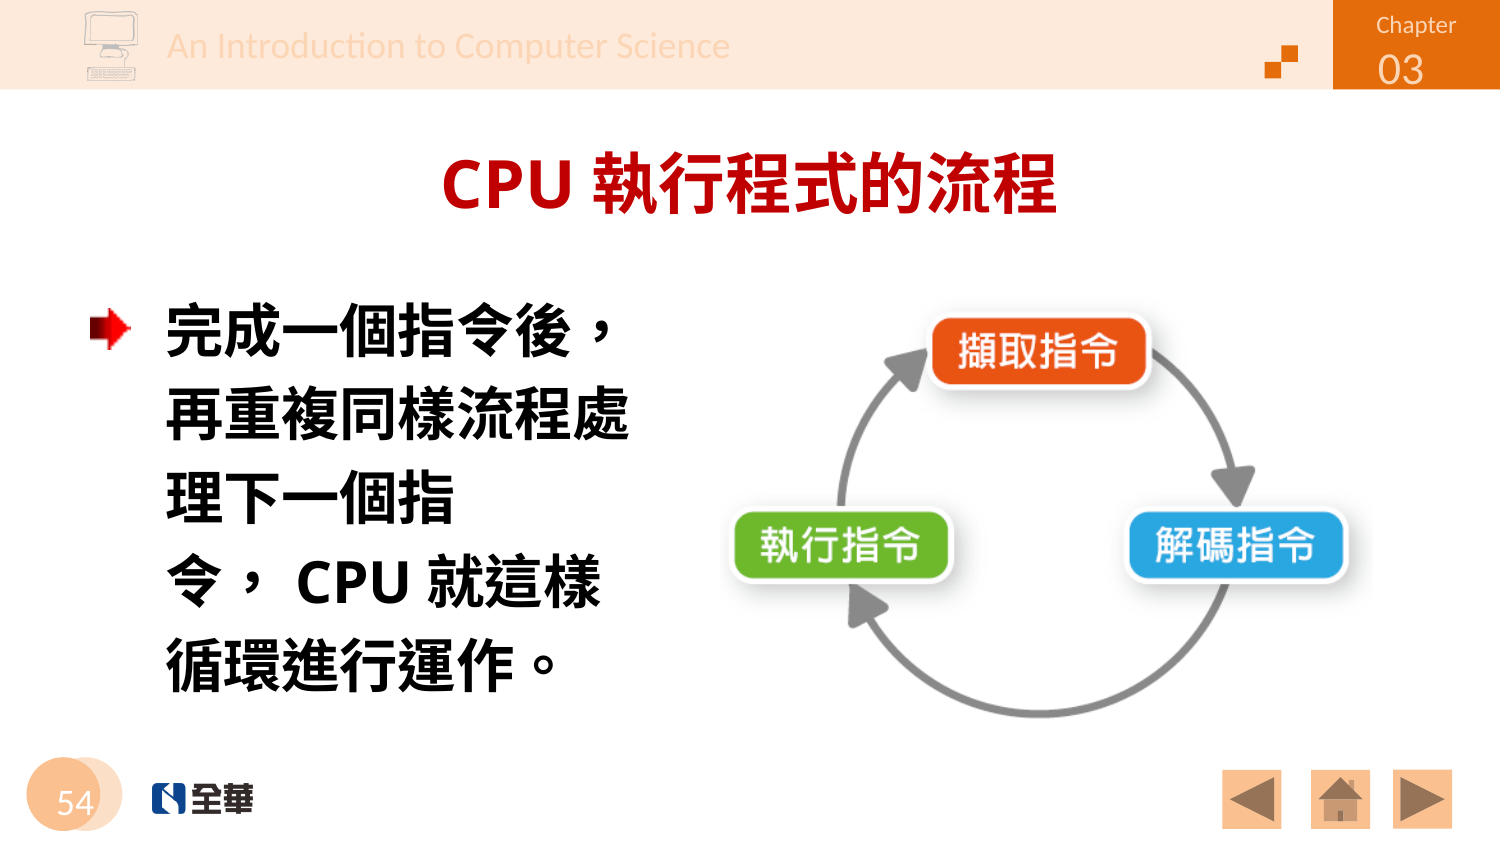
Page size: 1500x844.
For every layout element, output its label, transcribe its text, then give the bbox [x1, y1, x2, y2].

list 完成一個指令後，再重複同樣流程處理下一個指令，CPU就這樣循環進行運作。 [75, 272, 654, 754]
picture [152, 783, 253, 814]
picture [84, 11, 138, 81]
picture [90, 308, 131, 350]
picture [720, 296, 1373, 738]
title CPU執行程式的流程 [75, 119, 1425, 245]
